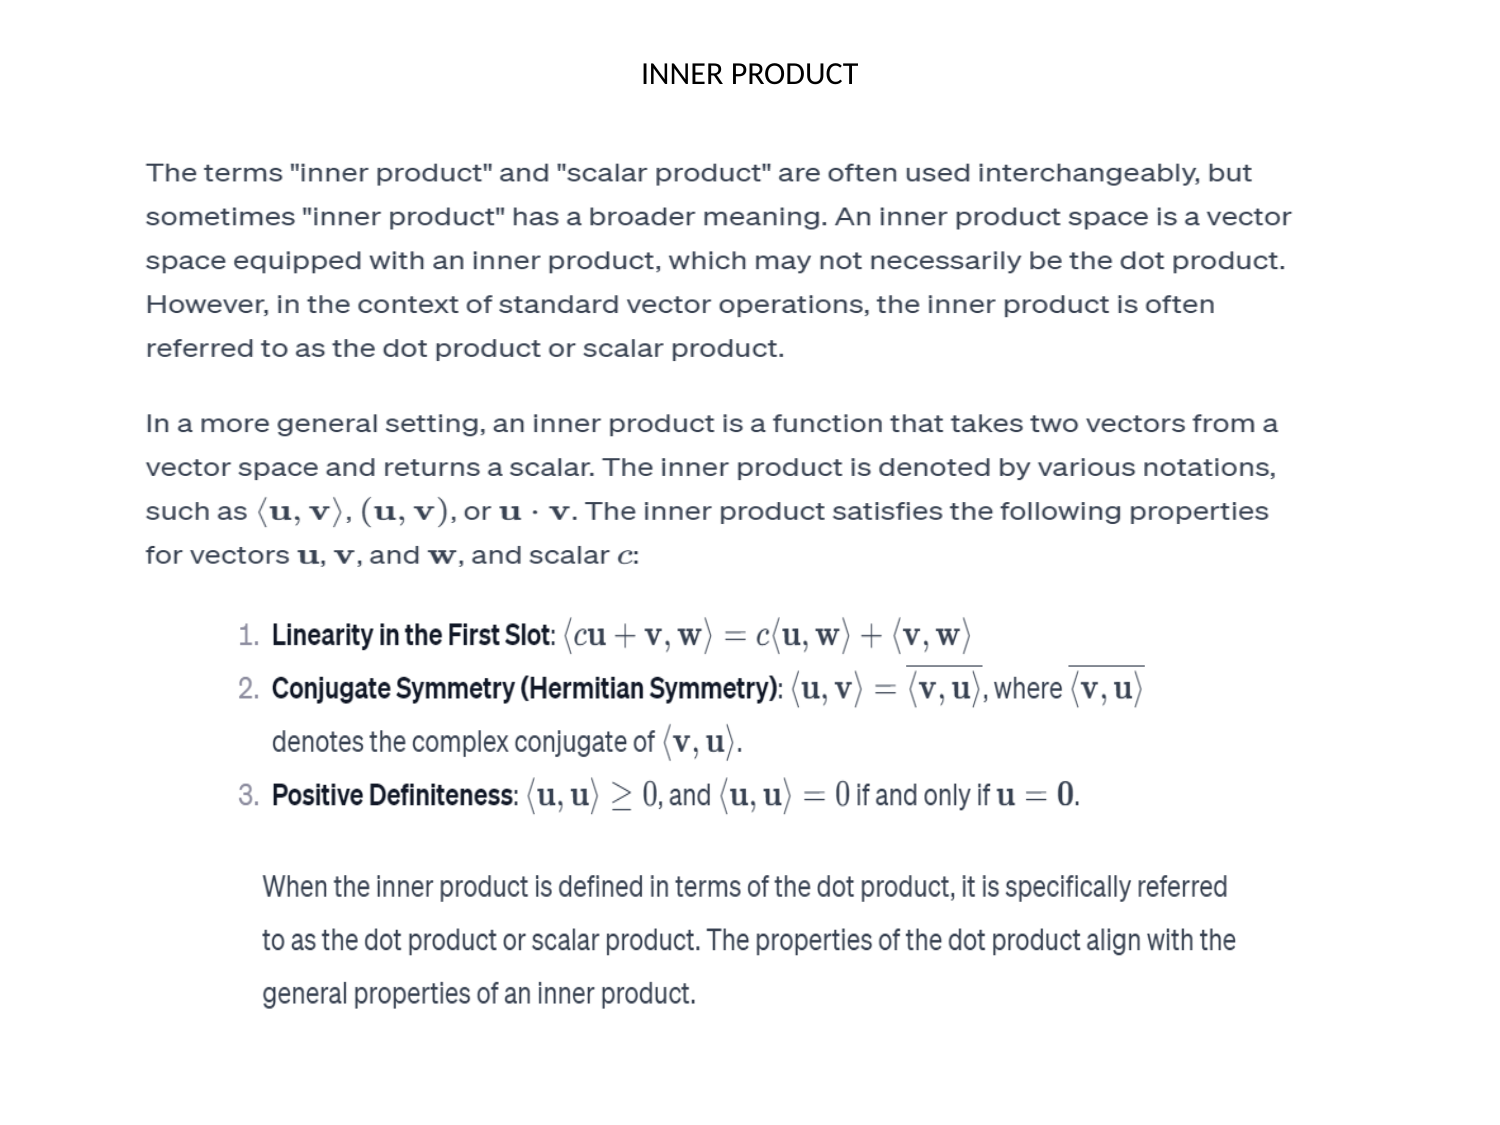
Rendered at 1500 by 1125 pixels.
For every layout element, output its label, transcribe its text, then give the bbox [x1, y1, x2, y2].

title INNER PRODUCT [75, 45, 1425, 138]
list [62, 124, 1413, 594]
picture [99, 574, 1376, 1038]
